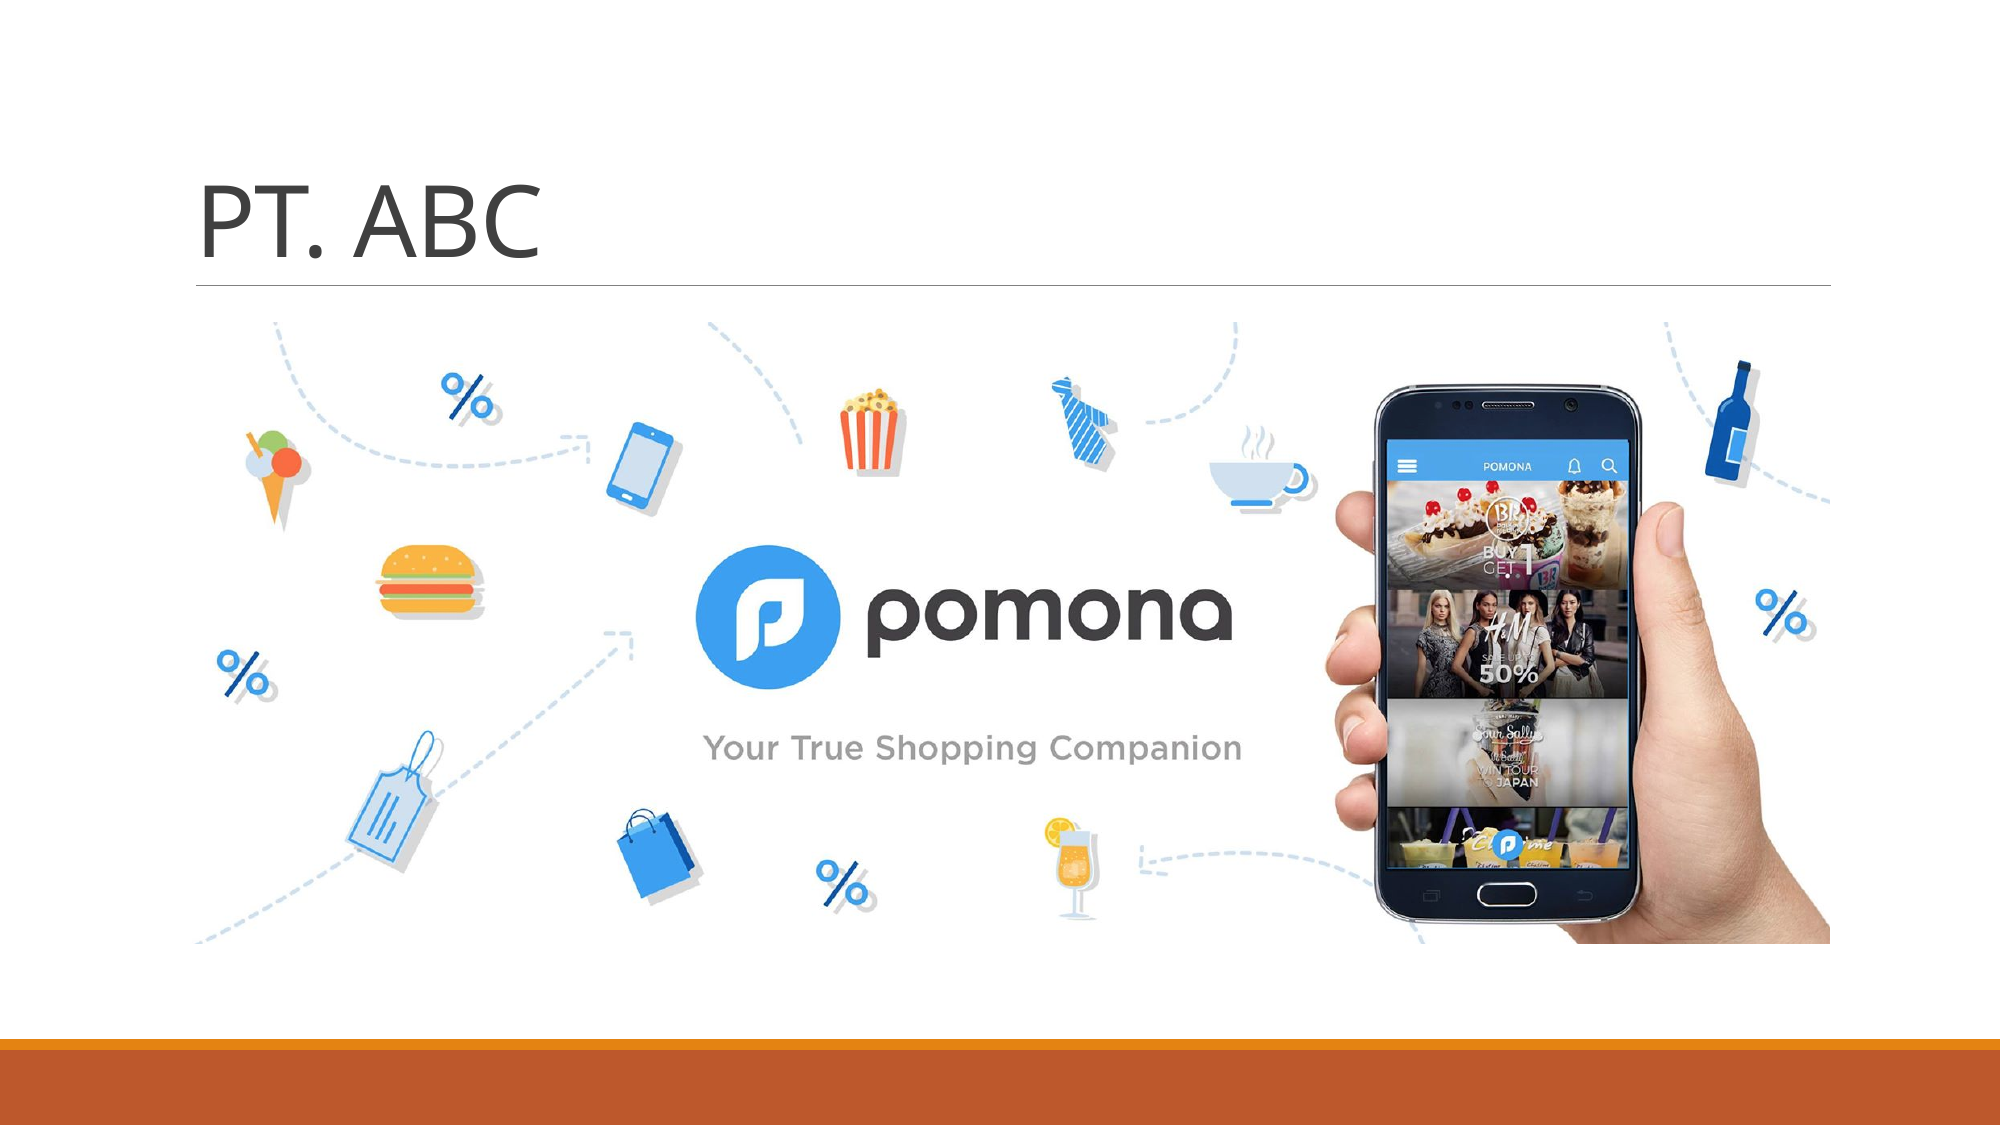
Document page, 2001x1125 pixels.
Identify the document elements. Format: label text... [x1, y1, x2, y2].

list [179, 321, 1831, 944]
title PT. ABC [180, 47, 1830, 285]
